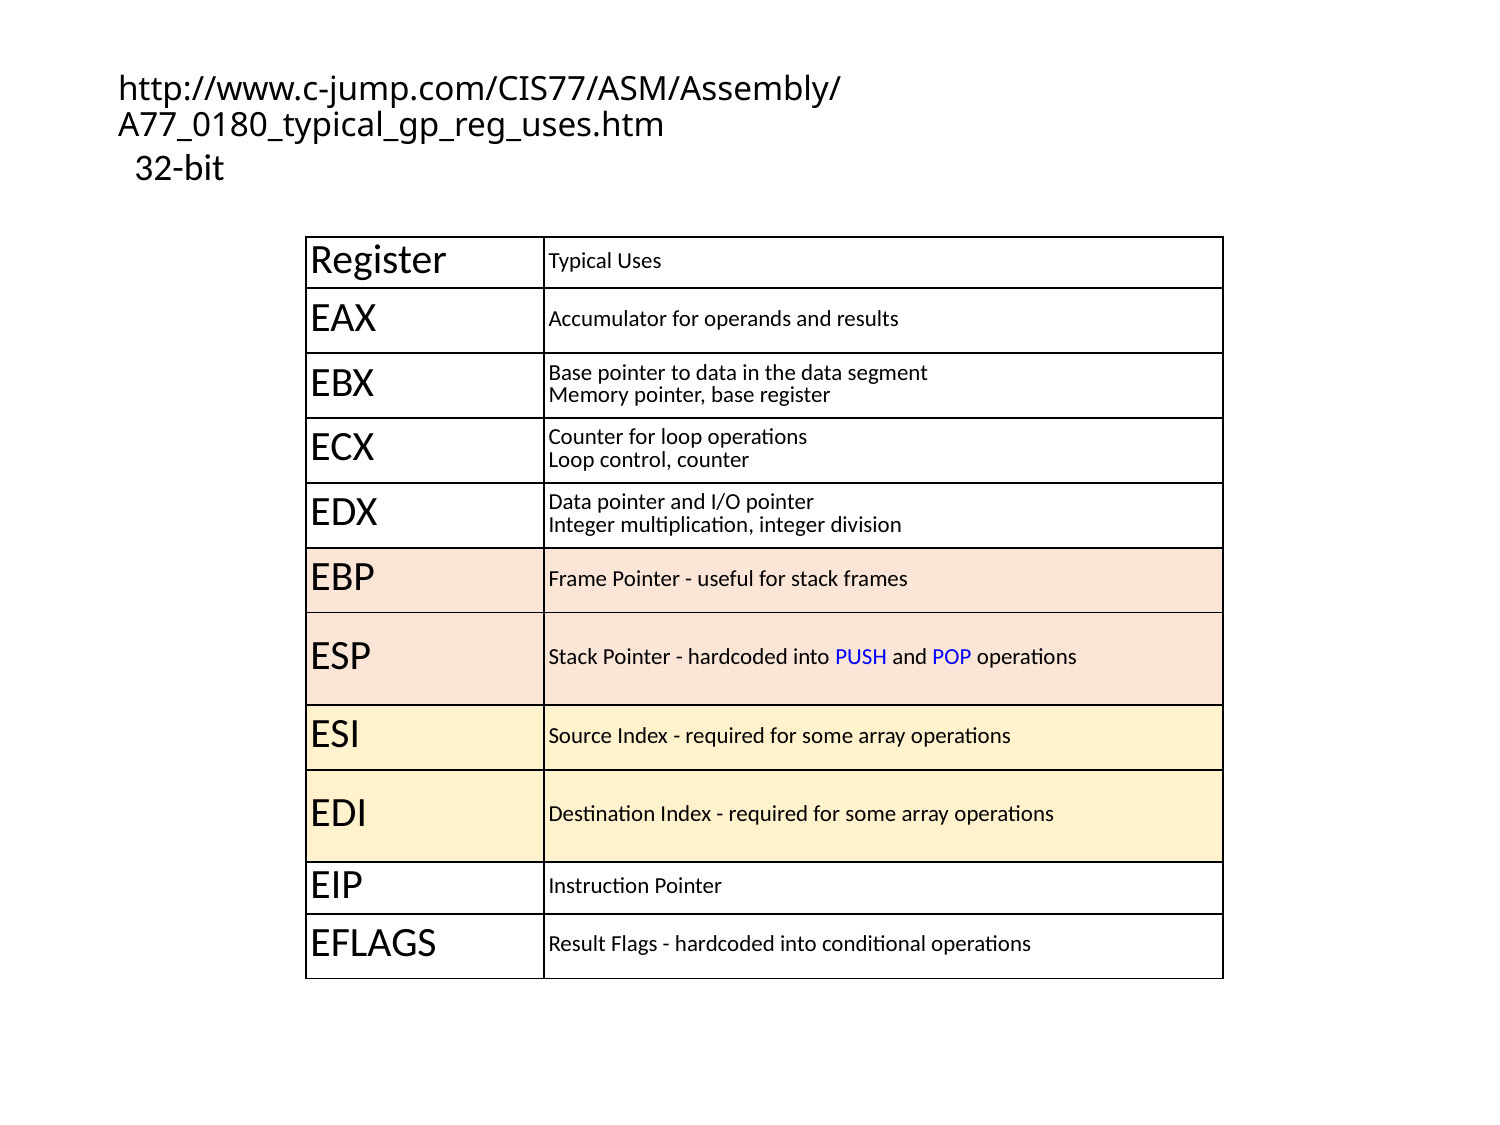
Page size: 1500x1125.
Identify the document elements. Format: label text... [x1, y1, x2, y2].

text_box 32-bit [119, 135, 240, 196]
table_cell Instruction Pointer [545, 863, 1222, 913]
table_cell Source Index - required for some array operations [545, 706, 1222, 769]
table_cell EDX [307, 484, 543, 547]
table_cell EDI [307, 771, 543, 861]
table_cell ESI [307, 706, 543, 769]
table_cell ESP [307, 613, 543, 704]
table_cell EBX [307, 354, 543, 417]
table_cell EBP [307, 549, 543, 612]
table_cell EFLAGS [307, 915, 543, 978]
table_header Typical Uses [545, 238, 1222, 287]
table_cell ECX [307, 419, 543, 482]
table_cell Base pointer to data in the data segment Memory pointer, base register [545, 354, 1222, 417]
table_cell Accumulator for operands and results [545, 289, 1222, 352]
table_header Register [307, 238, 543, 287]
table_cell Stack Pointer - hardcoded into PUSH and POP operations [545, 613, 1222, 704]
table_cell EAX [307, 289, 543, 352]
table_cell Frame Pointer - useful for stack frames [545, 549, 1222, 612]
table_cell Counter for loop operations Loop control, counter [545, 419, 1222, 482]
table_cell Data pointer and I/O pointer Integer multiplication, integer division [545, 484, 1222, 547]
table_cell EIP [307, 863, 543, 913]
title http://www.c-jump.com/CIS77/ASM/Assembly/A77_0180_typical_gp_reg_uses.htm [103, 59, 1397, 157]
table_cell Destination Index - required for some array operations [545, 771, 1222, 861]
table_cell Result Flags - hardcoded into conditional operations [545, 915, 1222, 978]
